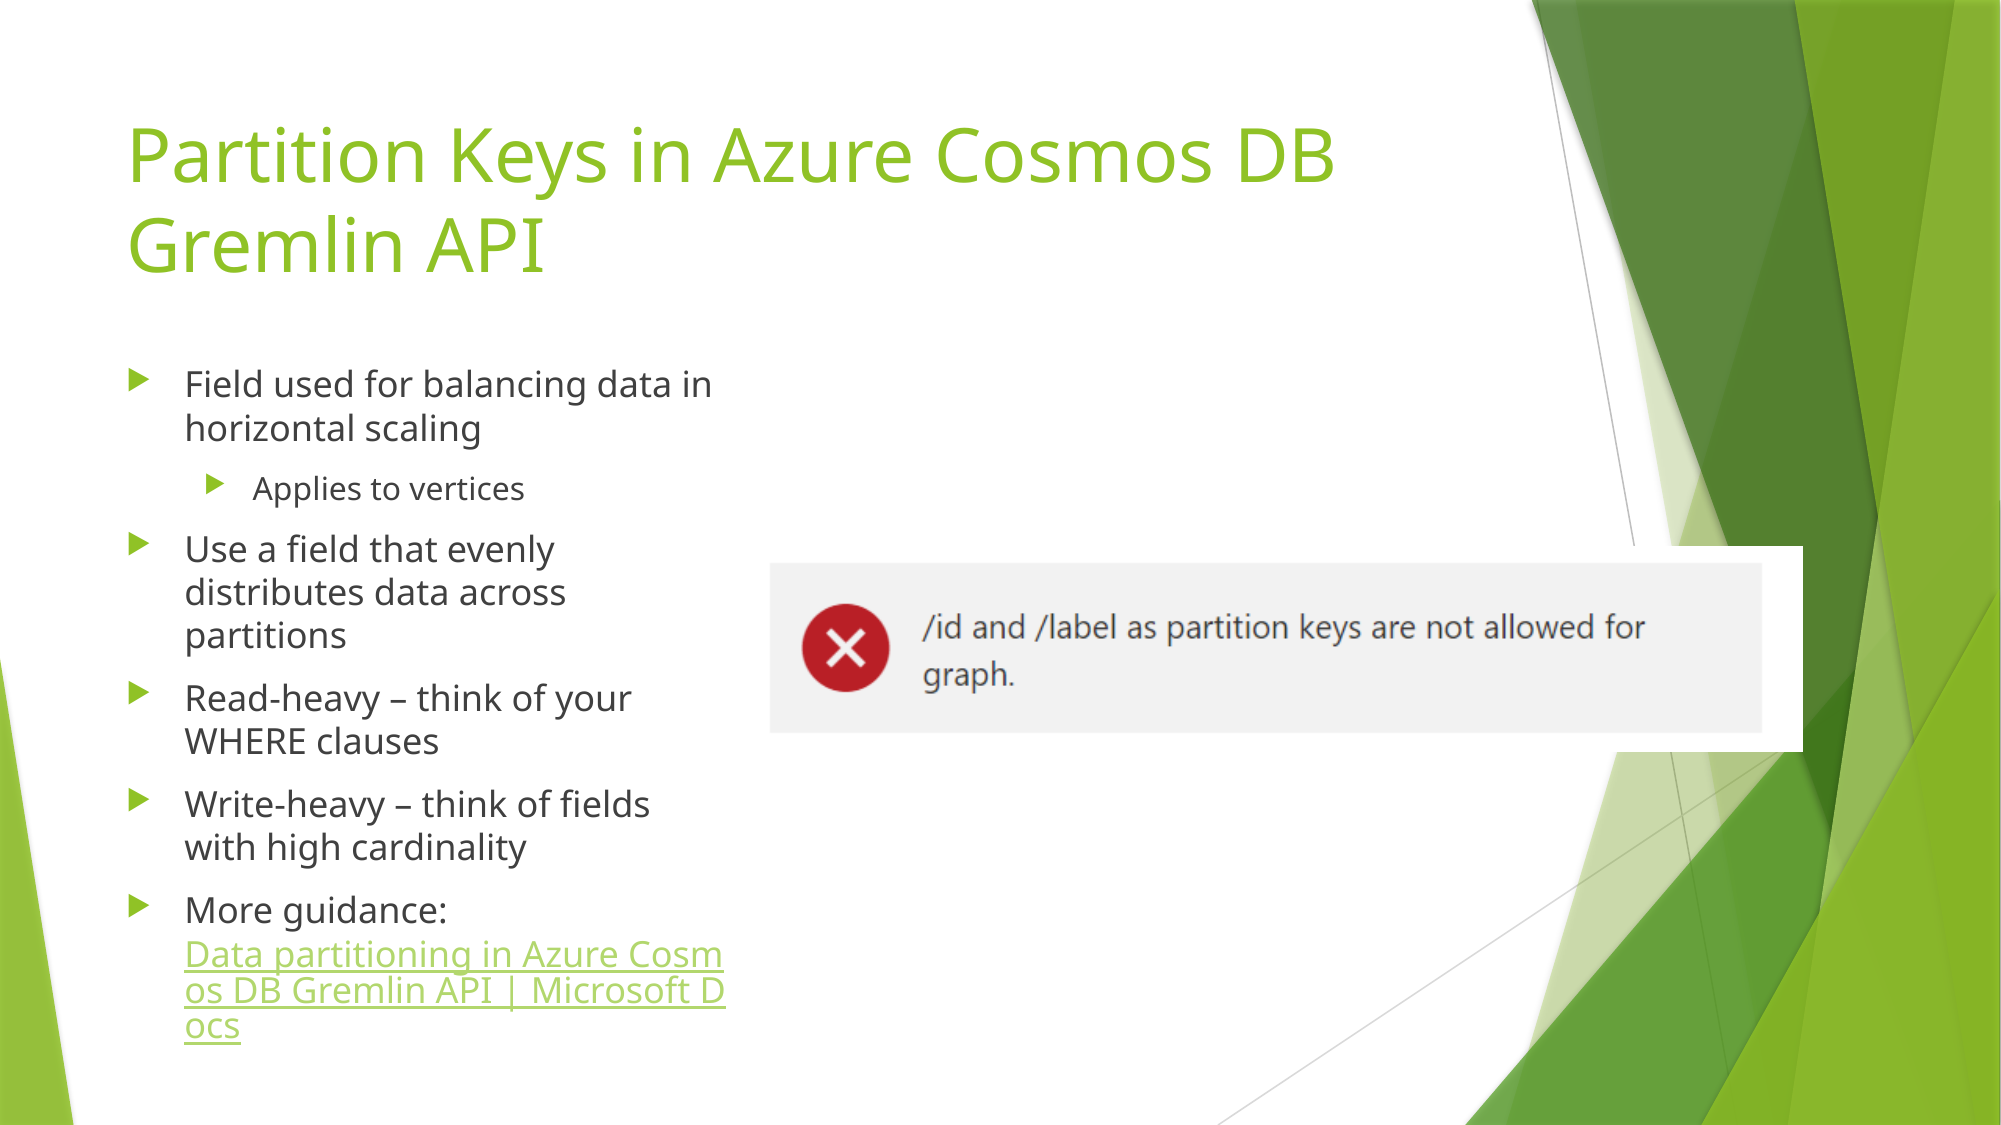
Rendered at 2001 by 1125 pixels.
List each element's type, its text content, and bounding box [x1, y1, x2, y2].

list Field used for balancing data in horizontal scaling Applies to vertices Use a field that evenly distributes data across partitions Read-heavy – think of your WHERE clauses Write-heavy – think of fields with high cardinality More guidance: Data partitioning in Azure Cosmos DB Gremlin API | Microsoft Docs [111, 354, 743, 992]
title Partition Keys in Azure Cosmos DB Gremlin API [111, 99, 1522, 317]
picture [764, 545, 1804, 752]
